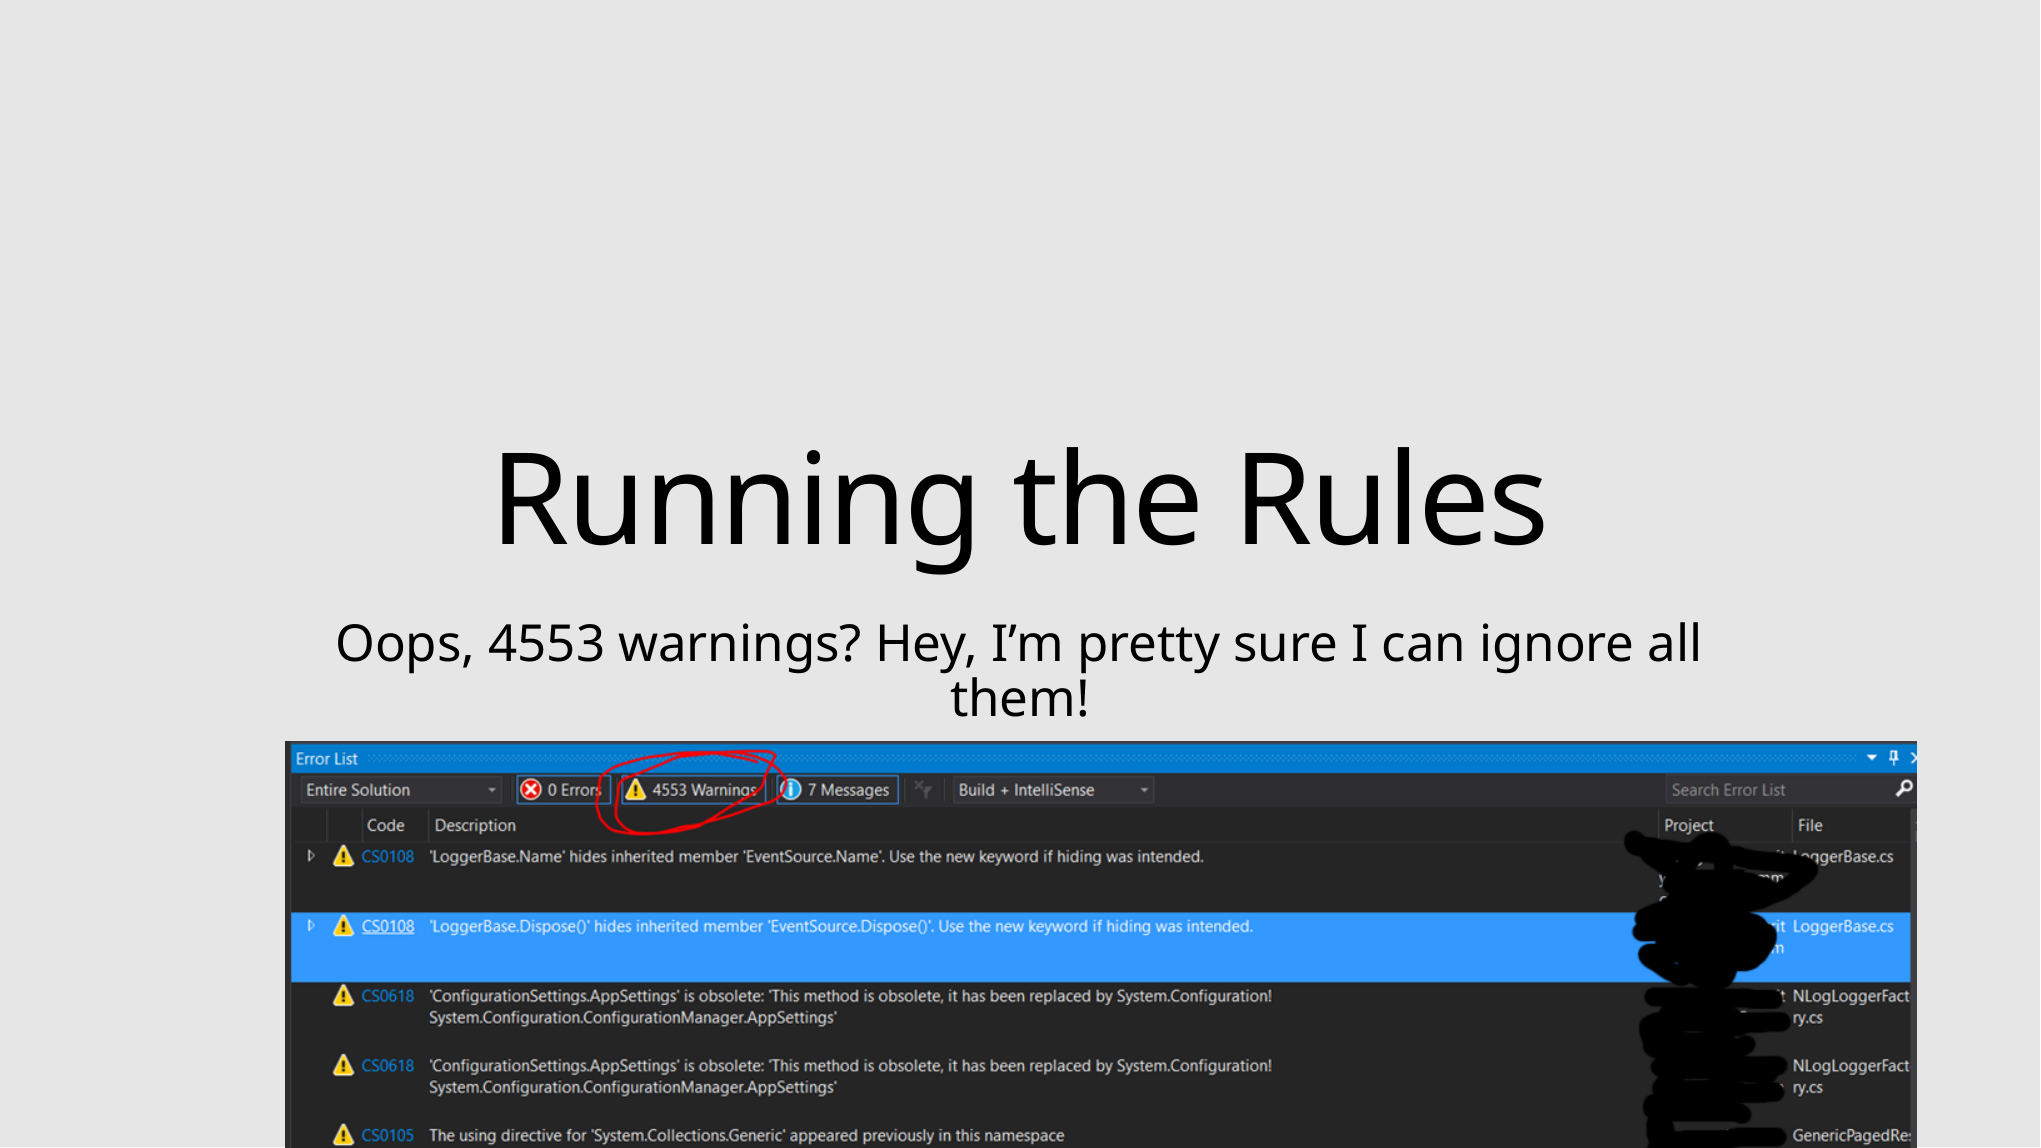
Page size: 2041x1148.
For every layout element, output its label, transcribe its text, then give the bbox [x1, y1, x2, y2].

subtitle Oops, 4553 warnings? Hey, I’m pretty sure I can ignore all them! [255, 602, 1786, 880]
title Running the Rules [255, 187, 1786, 588]
picture [284, 740, 1917, 1148]
